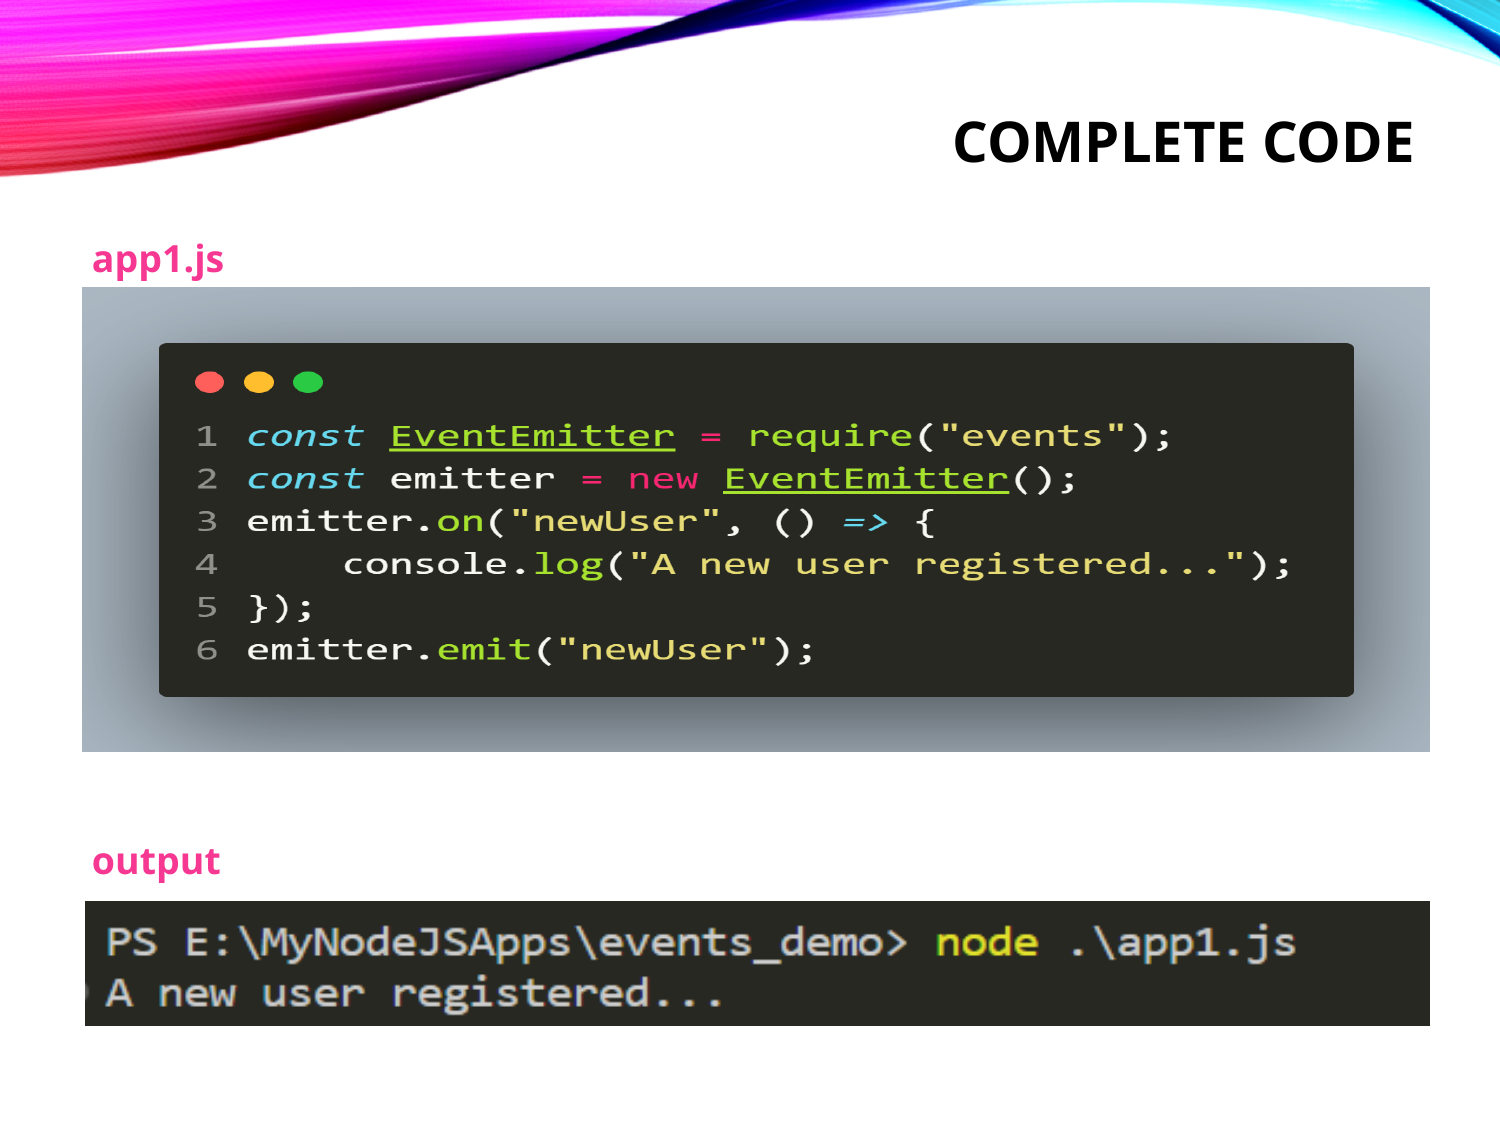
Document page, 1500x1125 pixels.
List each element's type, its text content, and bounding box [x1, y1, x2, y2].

list [29, 250, 1475, 1111]
title Complete code [383, 38, 1431, 250]
text_box app1.js [77, 227, 827, 288]
picture [82, 287, 1431, 752]
text_box output [77, 829, 827, 890]
picture [0, 0, 1500, 178]
picture [85, 900, 1431, 1027]
